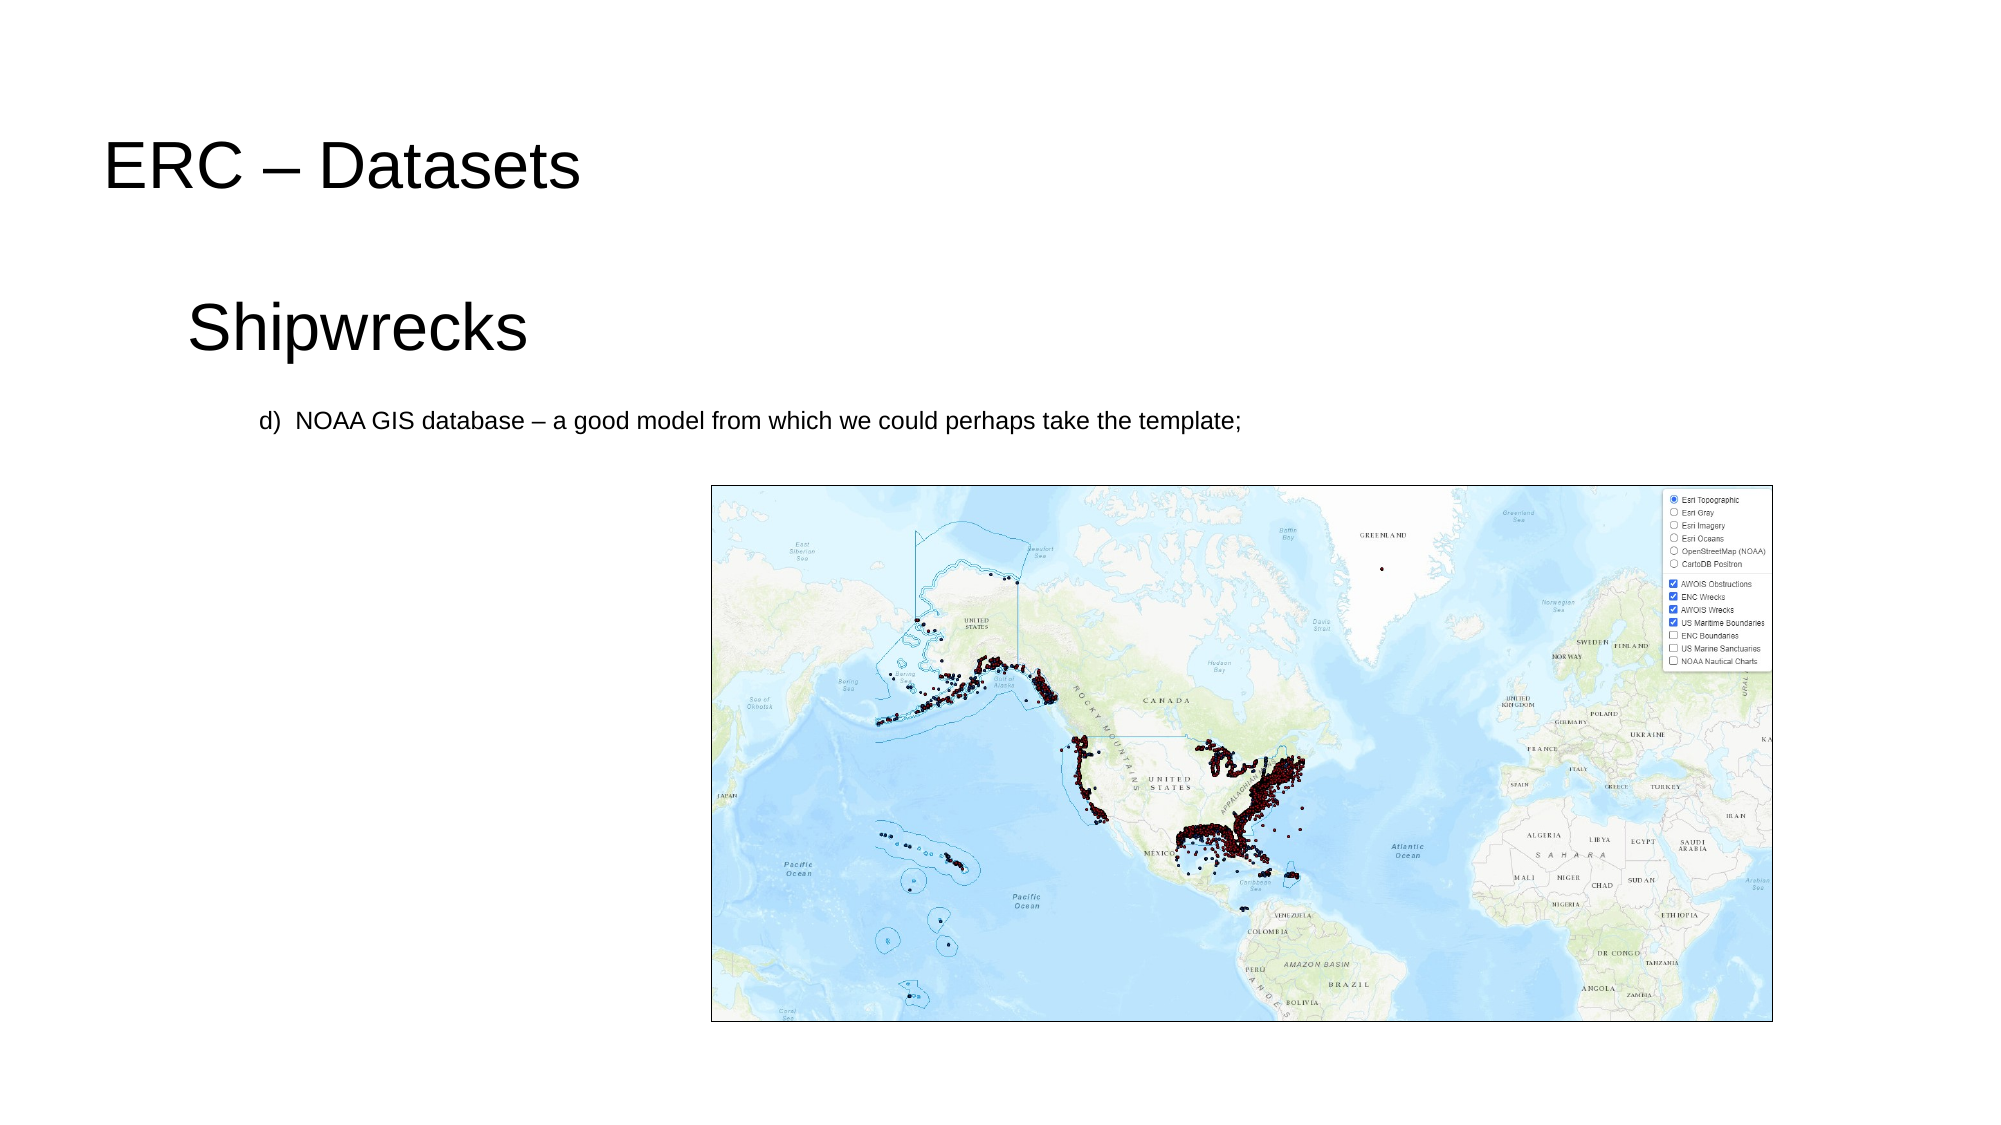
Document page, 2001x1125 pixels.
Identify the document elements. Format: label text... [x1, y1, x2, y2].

picture [711, 485, 1773, 1022]
text_box ERC – Datasets [89, 113, 598, 209]
text_box Shipwrecks [172, 275, 544, 371]
text_box d) NOAA GIS database – a good model from which we could perhaps take the template; [244, 393, 1698, 487]
